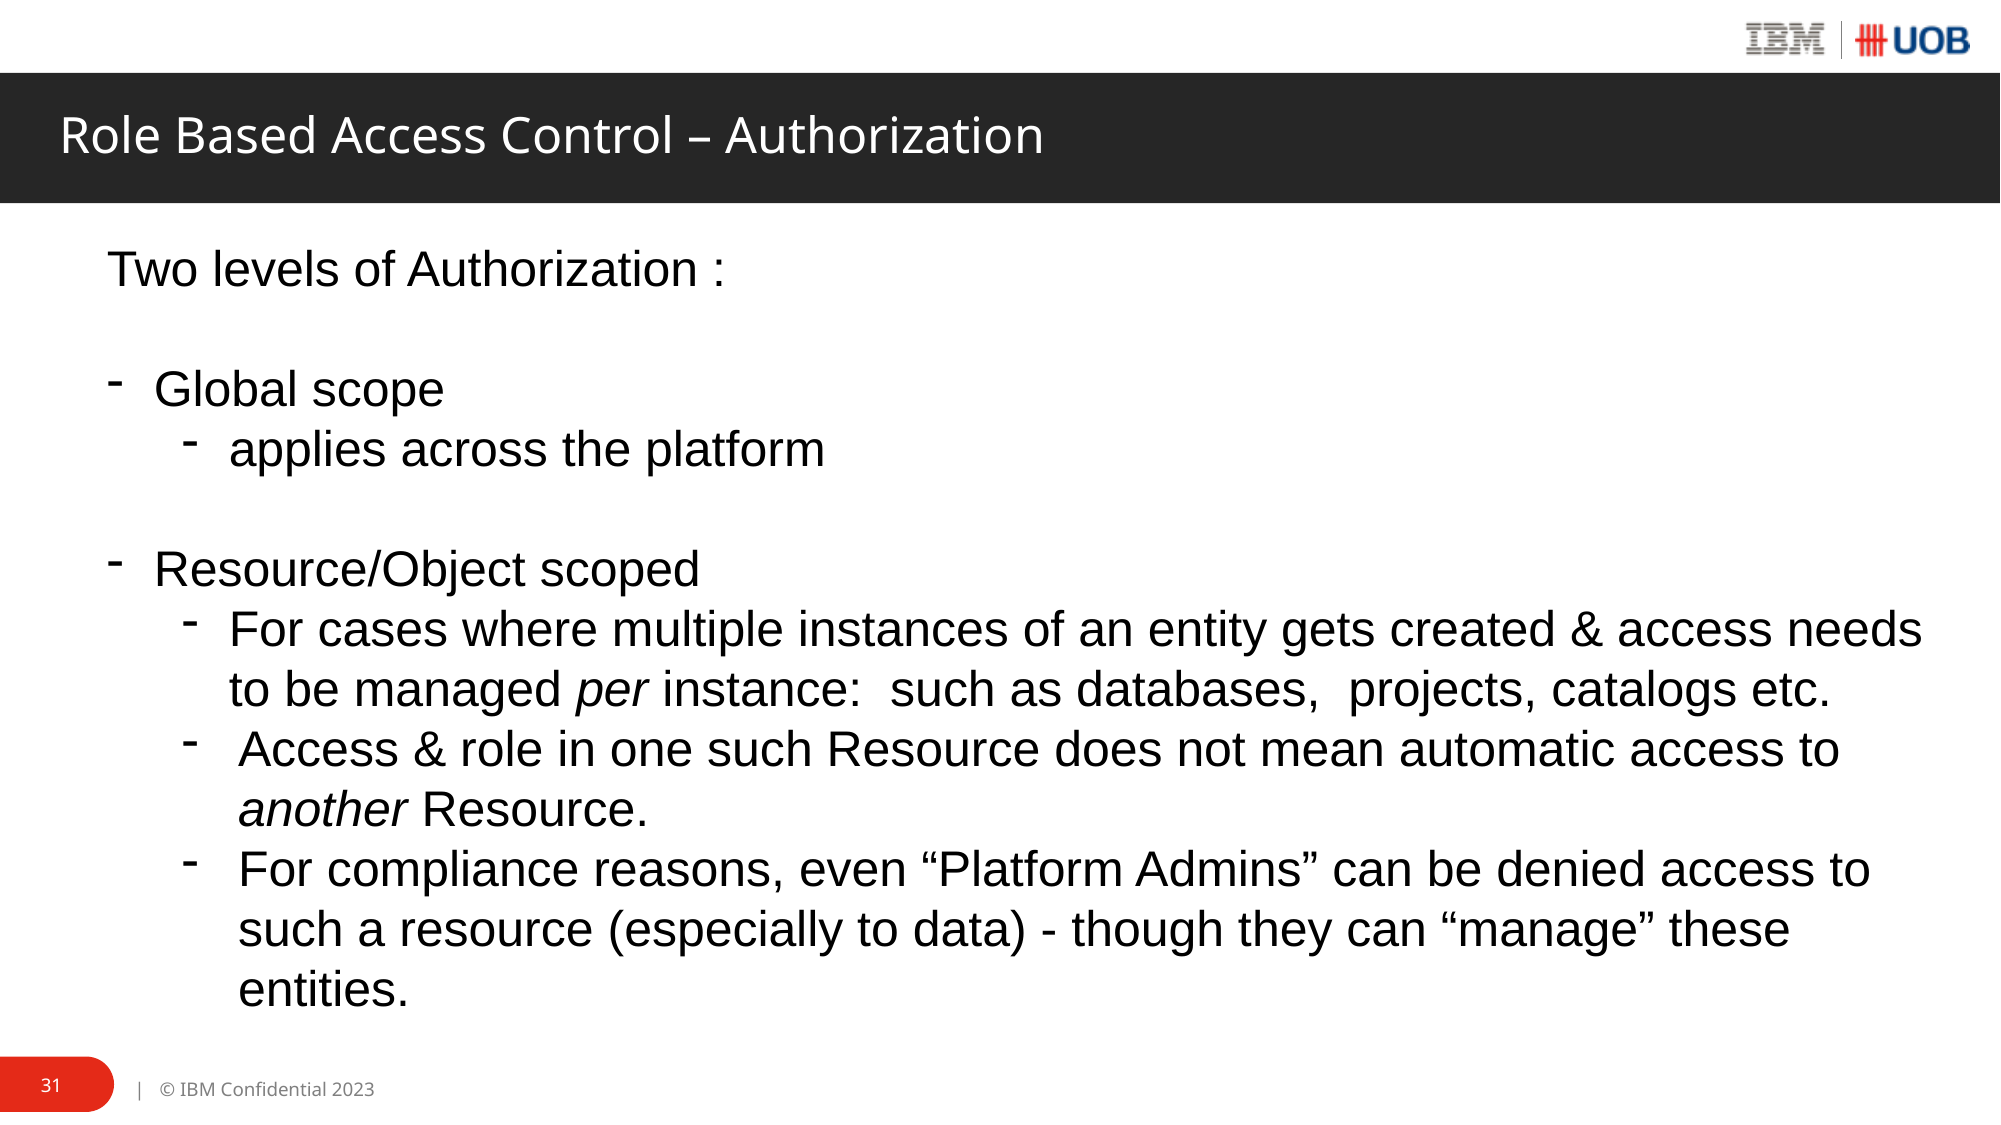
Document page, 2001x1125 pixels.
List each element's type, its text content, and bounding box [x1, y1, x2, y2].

picture [1855, 10, 1970, 71]
title Role Based Access Control – Authorization [59, 102, 1937, 174]
text_box Two levels of Authorization : Global scope applies across the platform Resource/Object scoped For cases where multiple instances of an entity gets created & access needs to be managed per instance: such as databases, projects, catalogs etc. Access & role in one such Resource does not mean automatic access to another Resource. For compliance reasons, even “Platform Admins” can be denied access to such a resource (especially to data) - though they can “manage” these entities. [92, 229, 1970, 1084]
